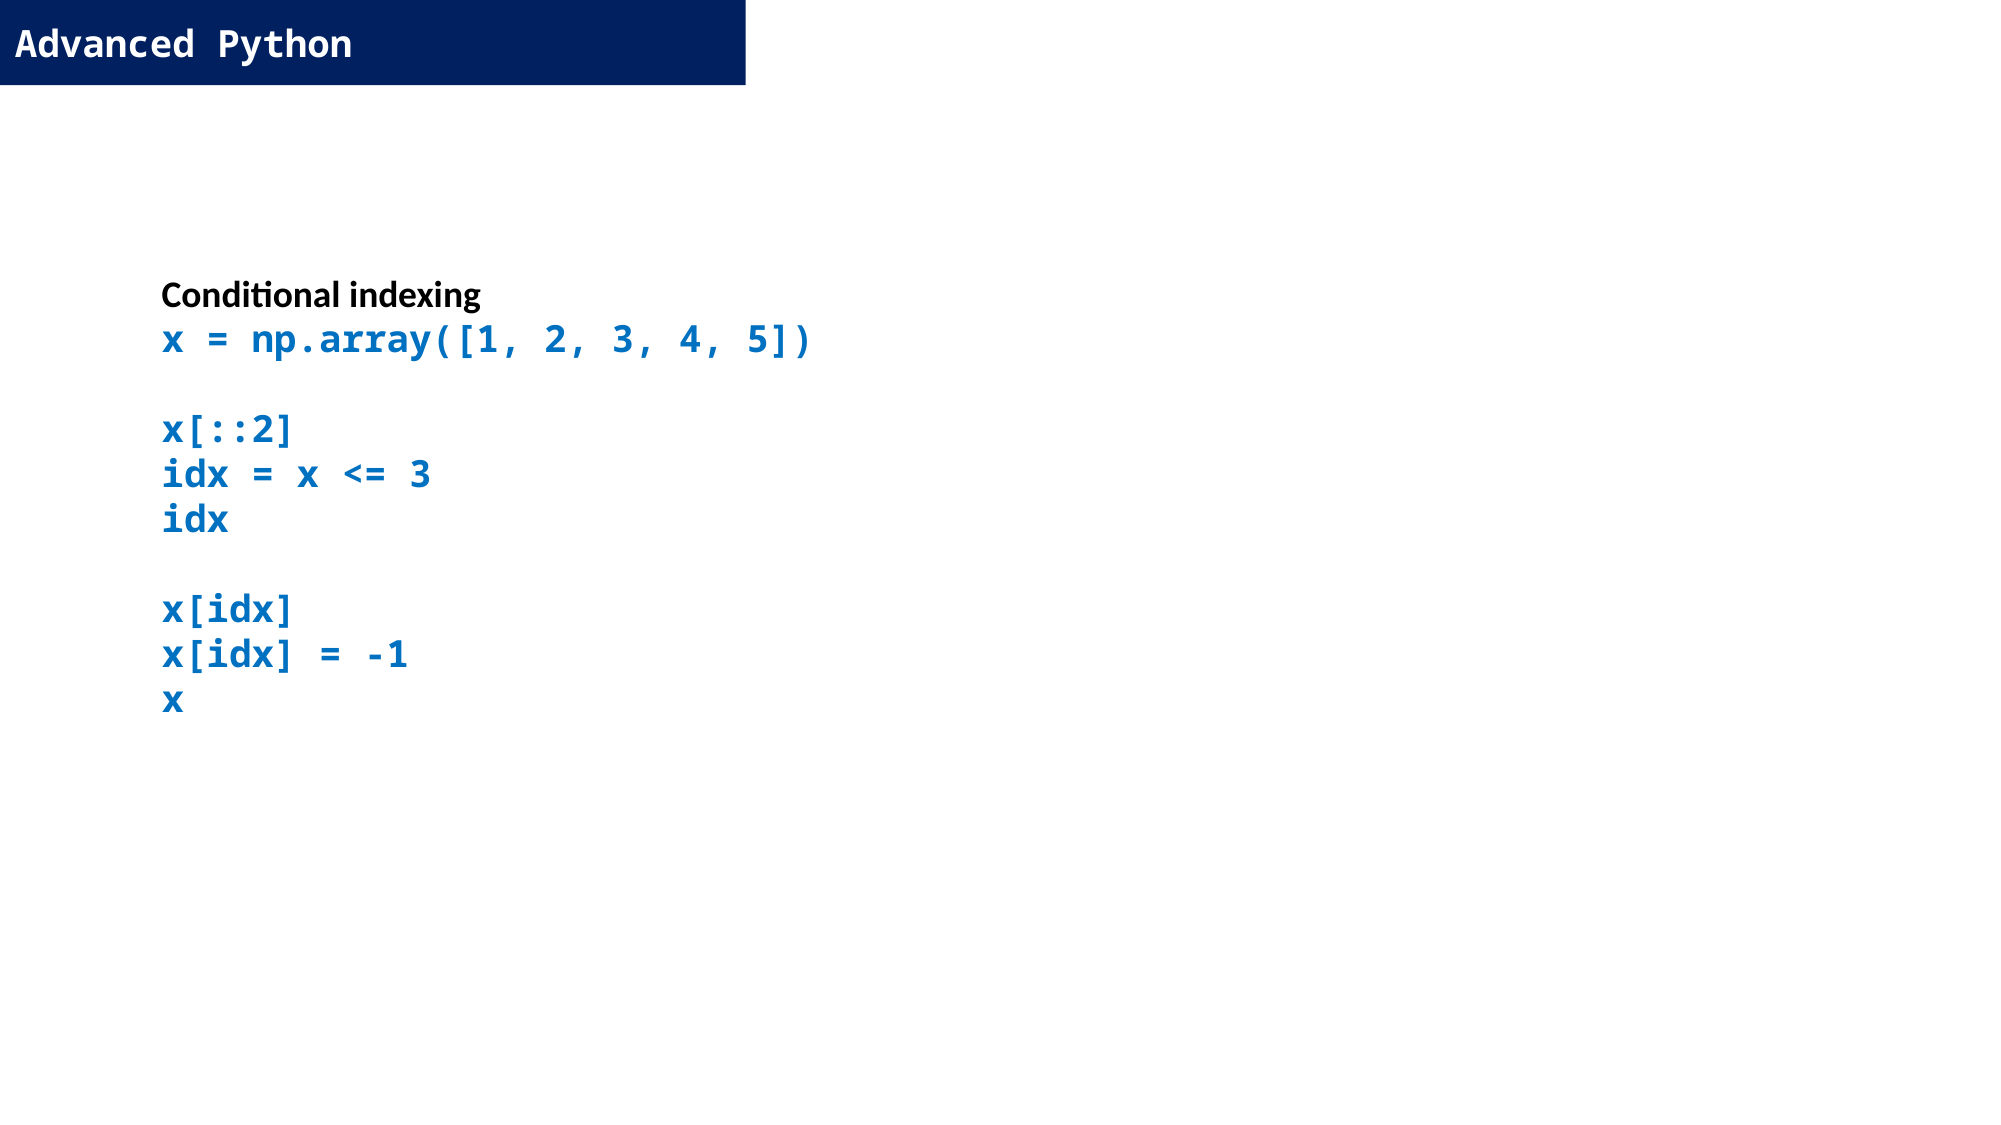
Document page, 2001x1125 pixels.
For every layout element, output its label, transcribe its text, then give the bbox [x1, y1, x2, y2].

text_box Advanced Python [0, 0, 746, 86]
text_box Conditional indexing x = np.array([1, 2, 3, 4, 5]) x[::2] idx = x <= 3 idx x[idx] x[idx] = -1 x [146, 209, 1304, 781]
